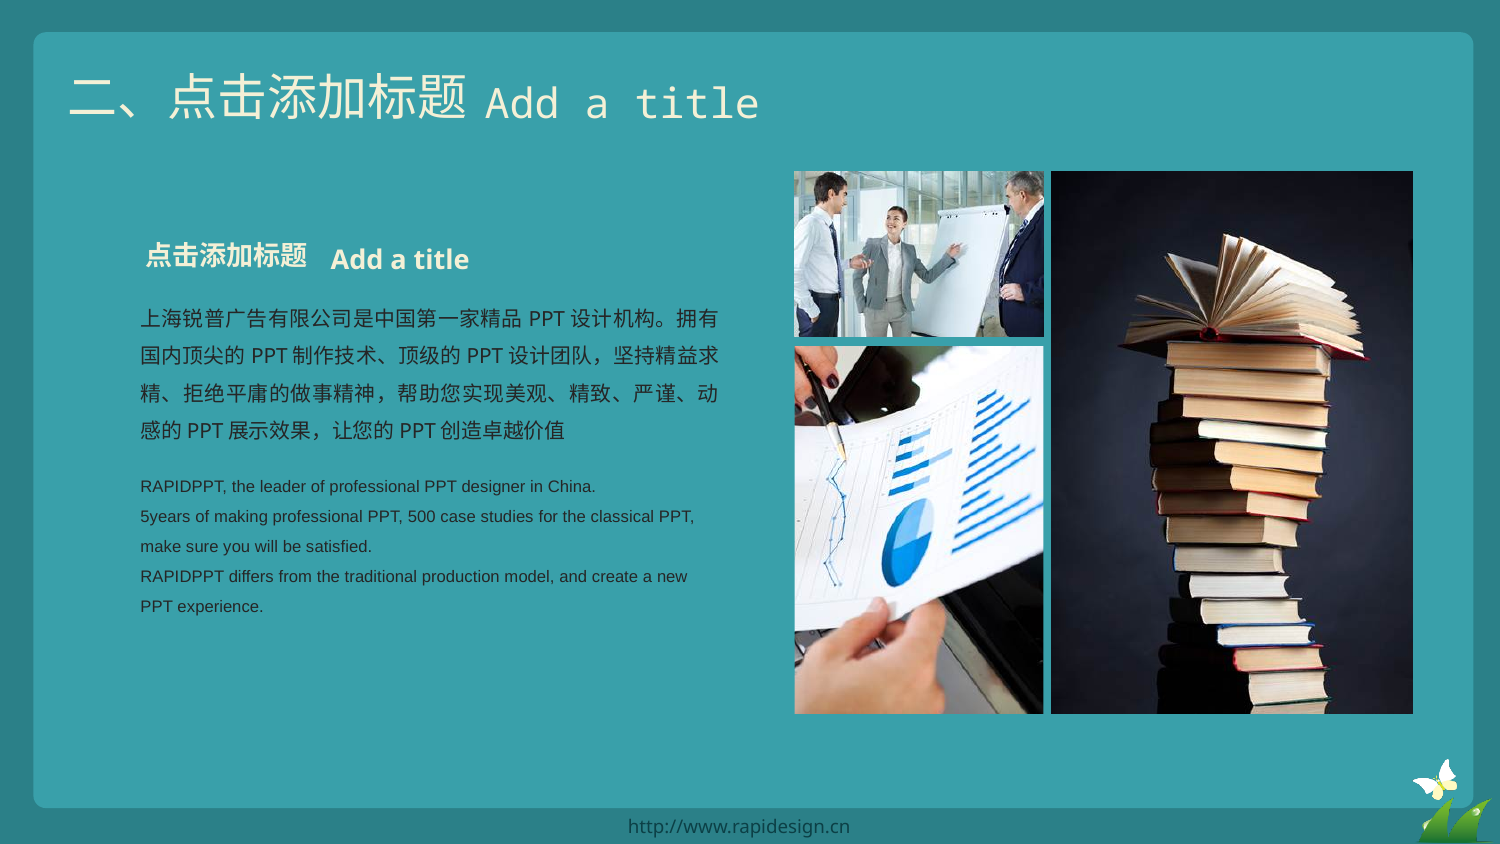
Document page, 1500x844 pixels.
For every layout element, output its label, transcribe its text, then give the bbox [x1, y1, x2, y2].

text_box [0, 0, 1500, 844]
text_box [52, 57, 1167, 136]
text_box [32, 31, 1475, 810]
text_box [125, 214, 734, 626]
text_box http://www.rapidesign.cn [613, 806, 887, 844]
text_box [794, 171, 1413, 714]
picture [1397, 751, 1500, 844]
